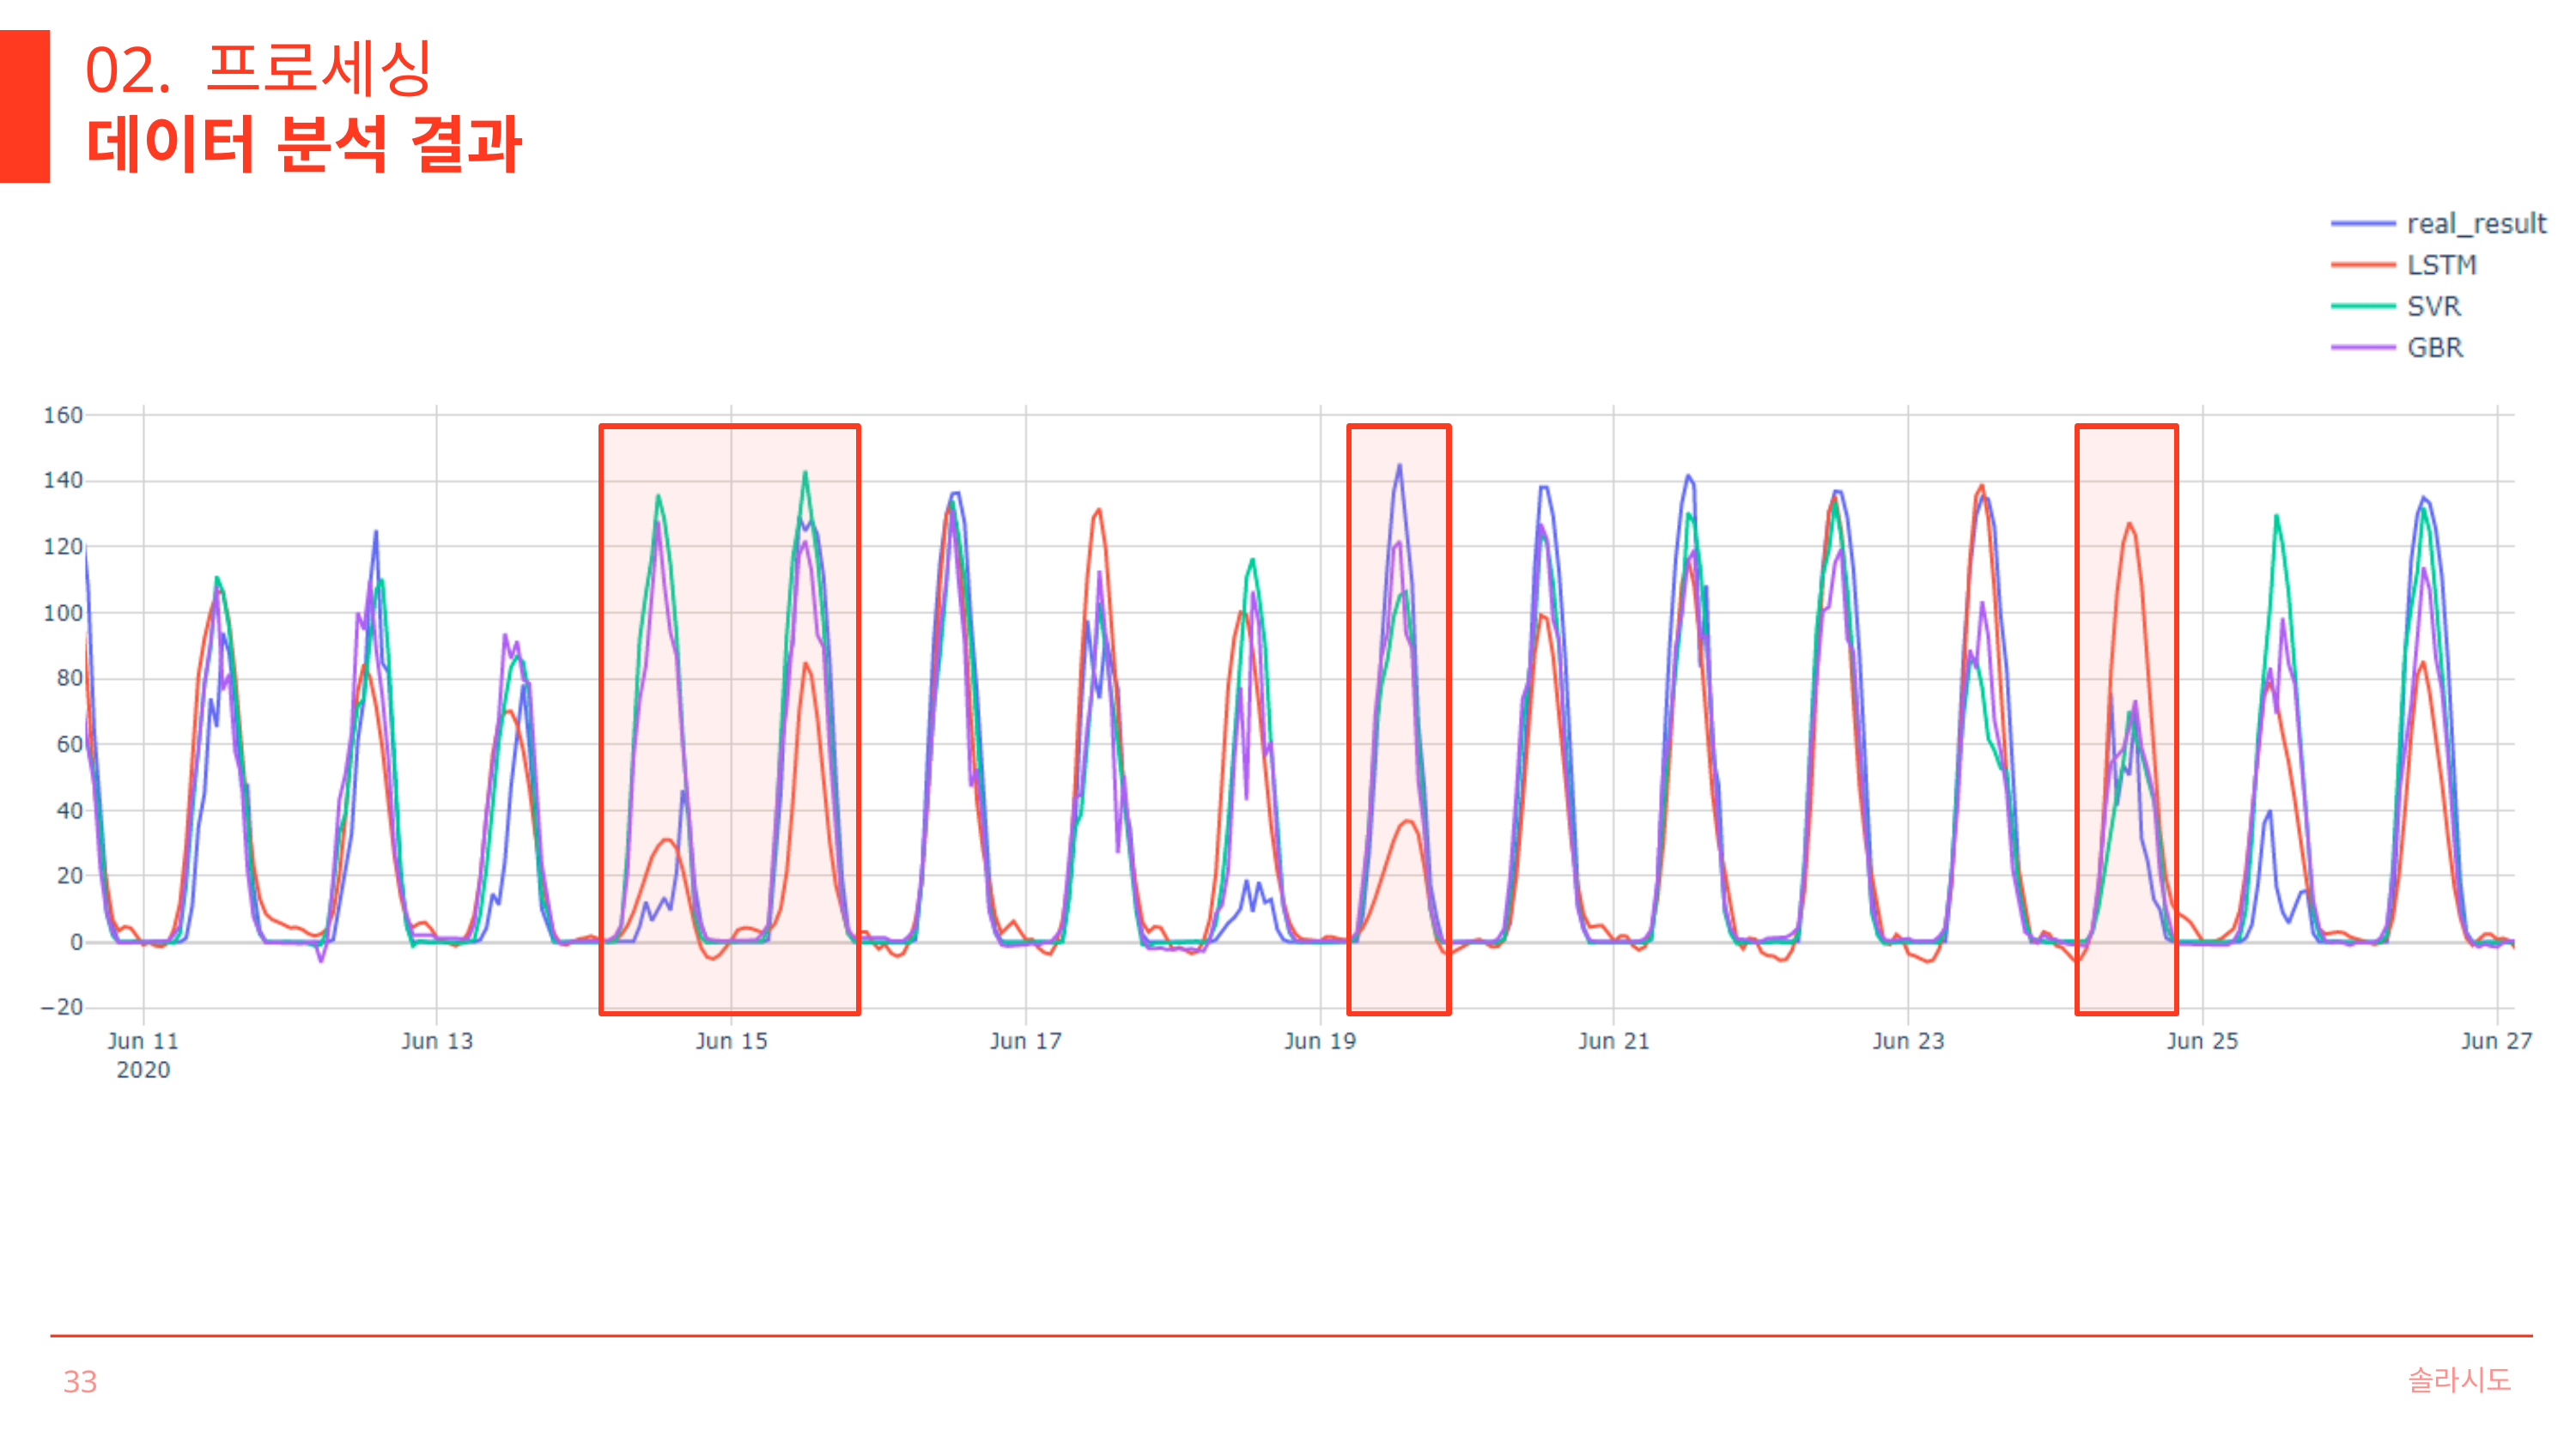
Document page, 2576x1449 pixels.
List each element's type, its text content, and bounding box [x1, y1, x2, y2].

footer 솔라시도 [2117, 1357, 2526, 1410]
picture [8, 380, 2557, 1098]
slide_number 33 [50, 1357, 351, 1410]
picture [2325, 203, 2560, 375]
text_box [84, 29, 1682, 181]
